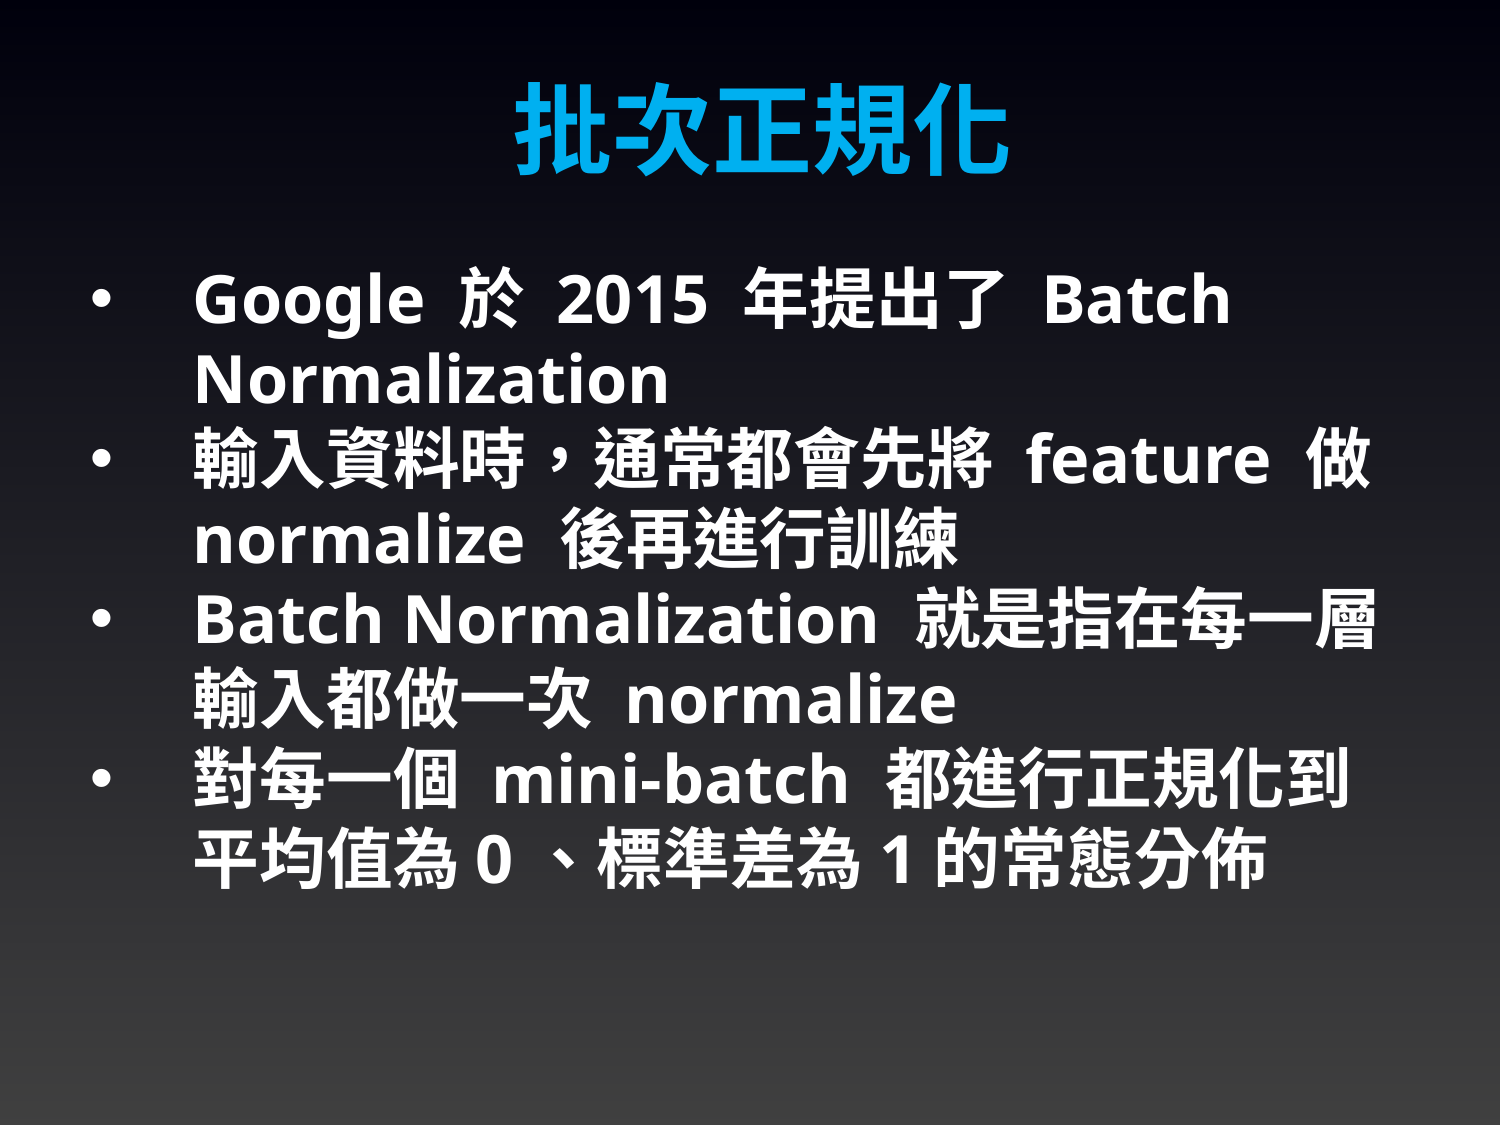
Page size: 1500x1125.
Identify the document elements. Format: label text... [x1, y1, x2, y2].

text_box Google 於 2015 年提出了 Batch Normalization 輸入資料時，通常都會先將 feature 做 normalize 後再進行訓練 Batch Normalization 就是指在每一層輸入都做一次 normalize 對每一個 mini-batch 都進行正規化到平均值為0、標準差為1的常態分佈 [74, 249, 1425, 985]
text_box 批次正規化 [162, 39, 1363, 202]
